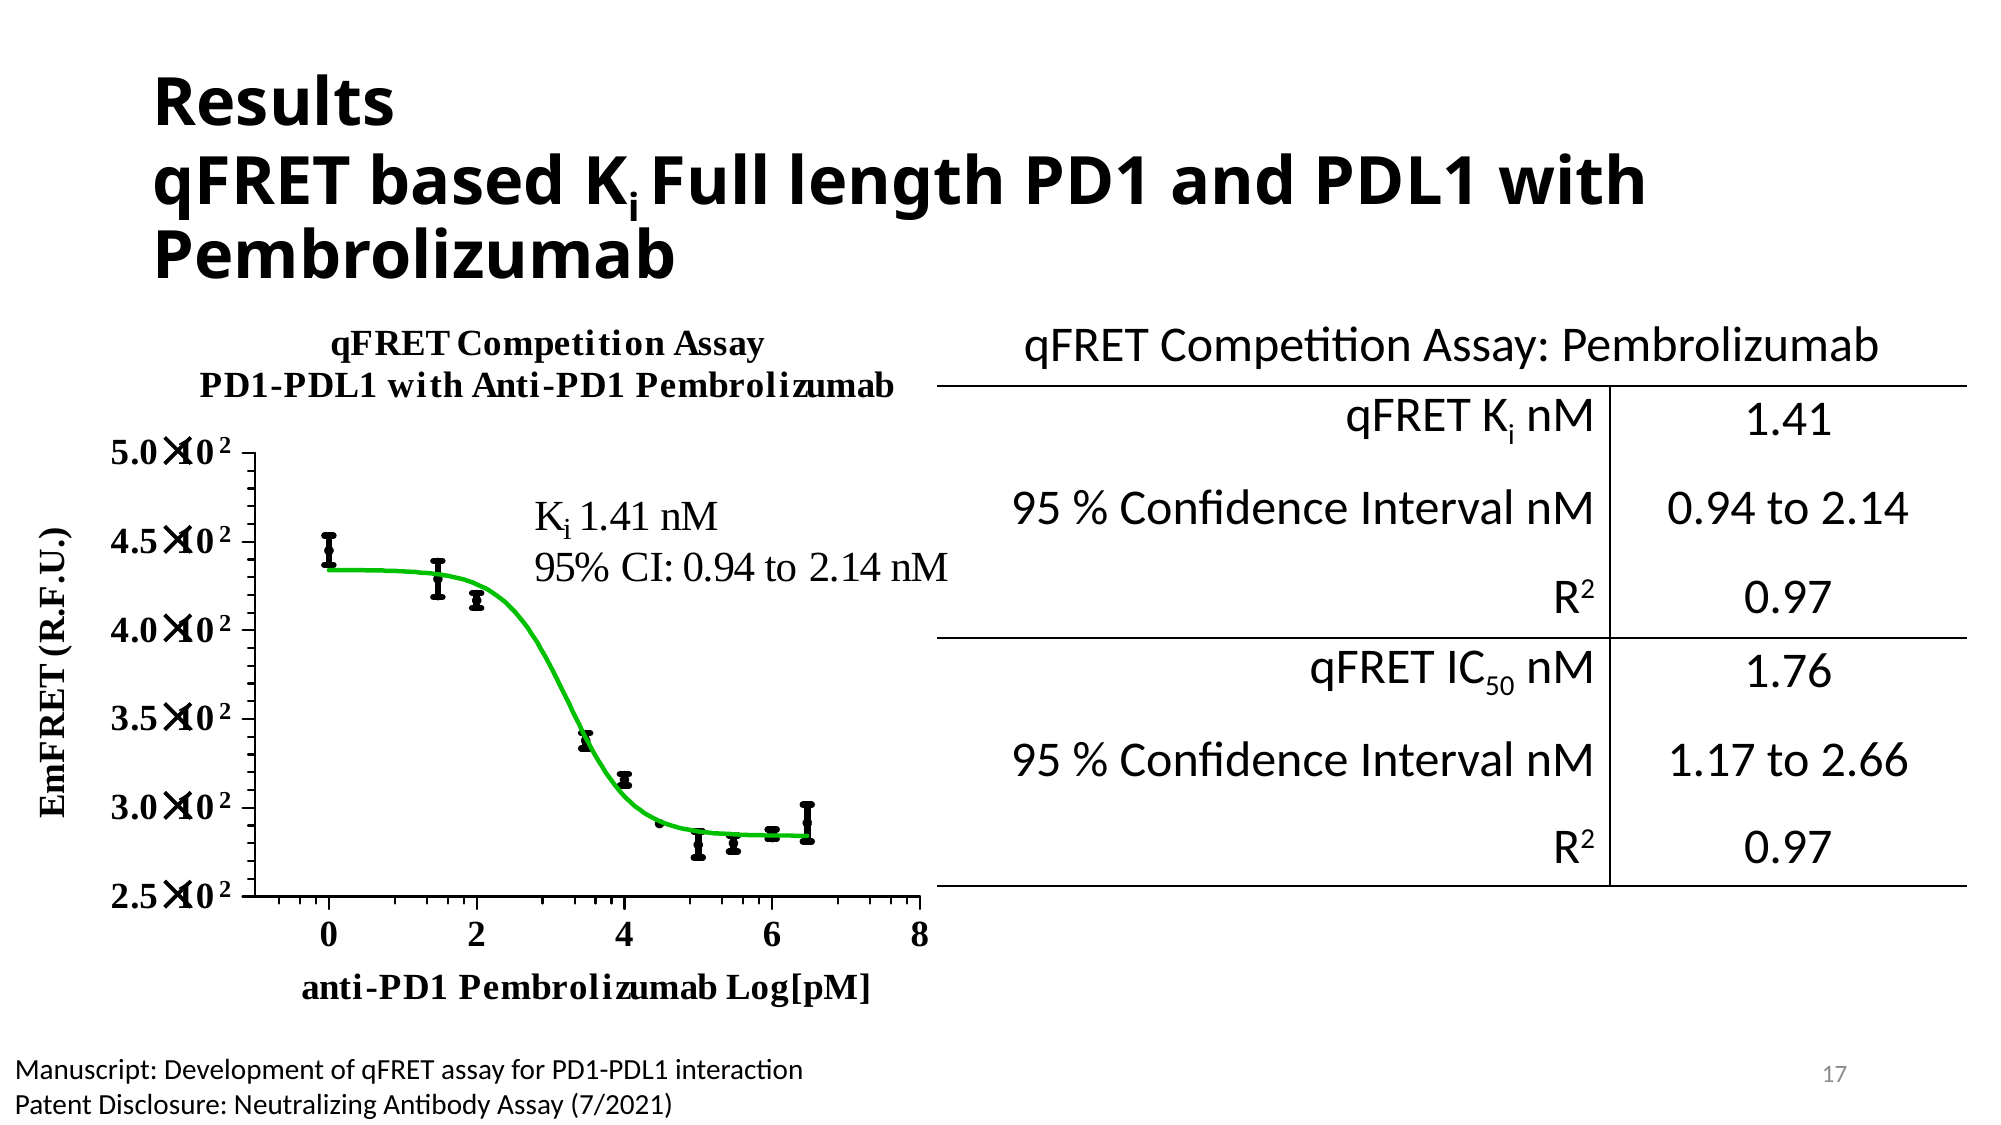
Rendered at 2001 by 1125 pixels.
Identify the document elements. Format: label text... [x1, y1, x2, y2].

table_cell R2 [1032, 816, 1609, 885]
table_cell 1.17 to 2.66 [1611, 711, 1967, 816]
table_cell 0.94 to 2.14 [1611, 460, 1967, 564]
picture [0, 290, 1032, 1043]
slide_number 17 [1423, 1042, 1863, 1103]
table_cell 1.41 [1611, 387, 1967, 460]
text_box Manuscript: Development of qFRET assay for PD1-PDL1 interaction Patent Disclosure: Neutralizing Antibody Assay (7/2021) [0, 1042, 1423, 1125]
table_cell R2 [1032, 564, 1609, 637]
table_cell 1.76 [1611, 639, 1967, 711]
table_header qFRET Competition Assay: Pembrolizumab [1032, 313, 1967, 385]
table_cell 95 % Confidence Interval nM [1032, 460, 1609, 564]
table_cell 95 % Confidence Interval nM [1032, 711, 1609, 816]
table_cell qFRET Ki nM [1032, 387, 1609, 460]
title Results qFRET based Ki Full length PD1 and PDL1 with Pembrolizumab [137, 59, 1863, 278]
table_cell 0.97 [1611, 564, 1967, 637]
table_cell 0.97 [1611, 816, 1967, 885]
table_cell qFRET IC50 nM [1032, 639, 1609, 711]
